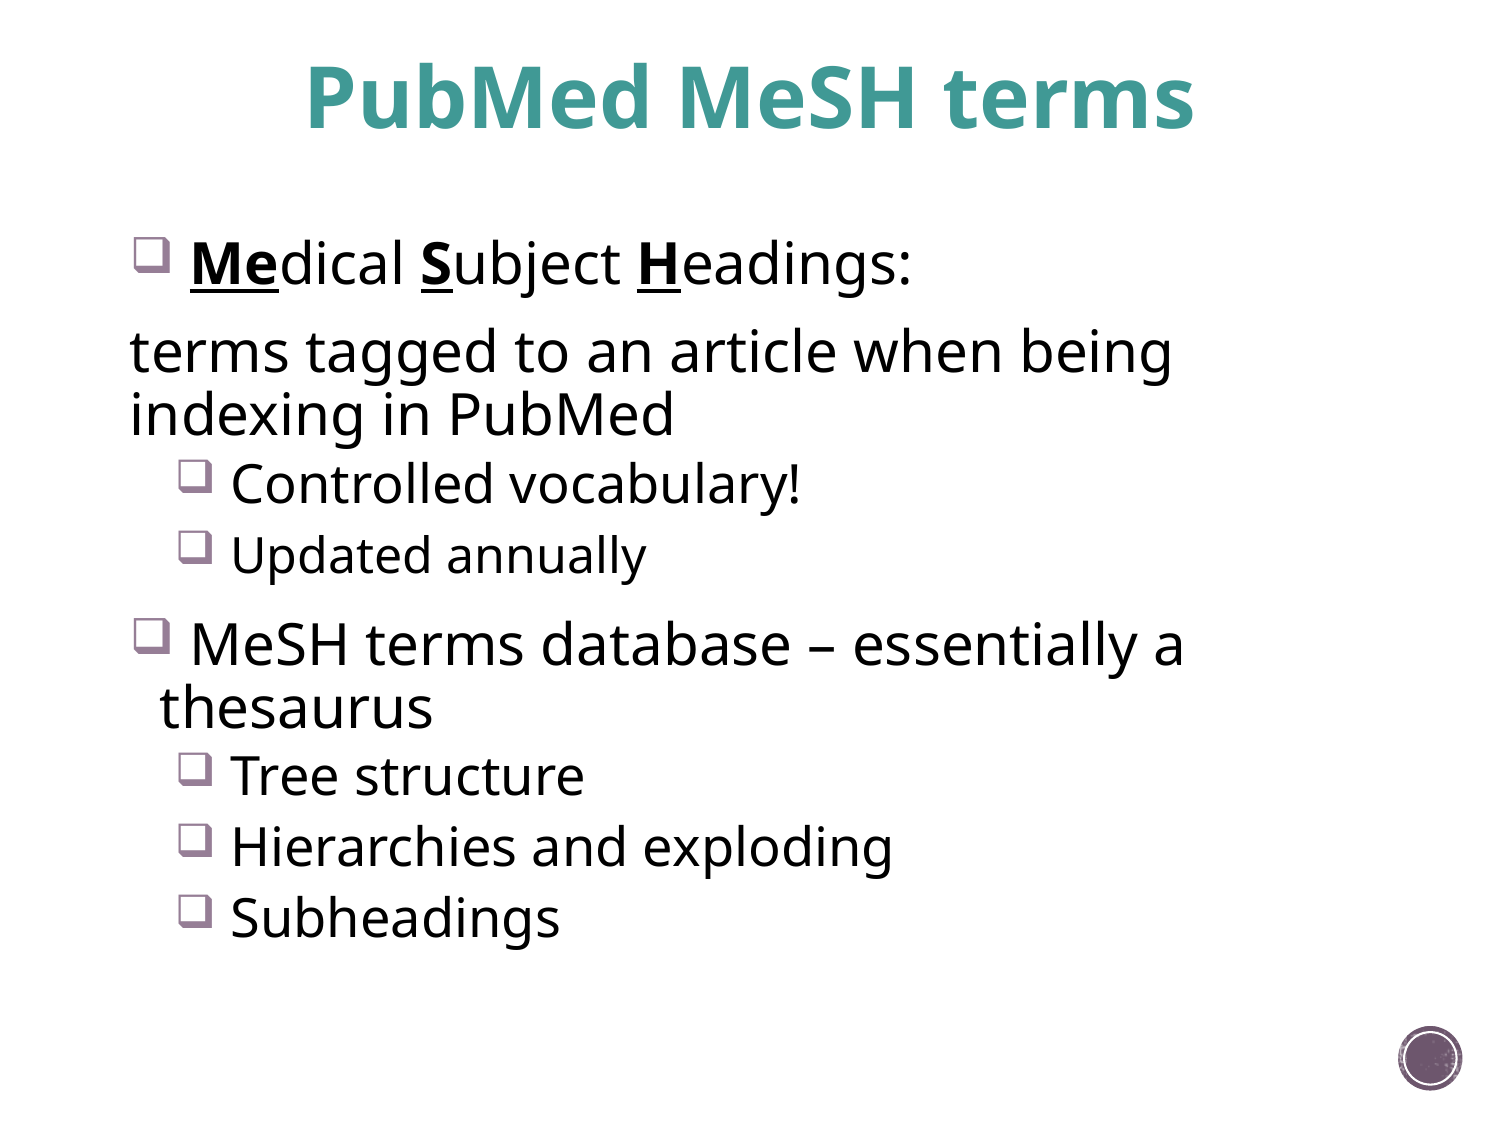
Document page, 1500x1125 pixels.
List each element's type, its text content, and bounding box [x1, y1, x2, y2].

title PubMed MeSH terms [0, 47, 1500, 156]
list Medical Subject Headings: terms tagged to an article when being indexing in PubMed Controlled vocabulary! Updated annually MeSH terms database – essentially a thesaurus Tree structure Hierarchies and exploding Subheadings [114, 226, 1385, 1077]
